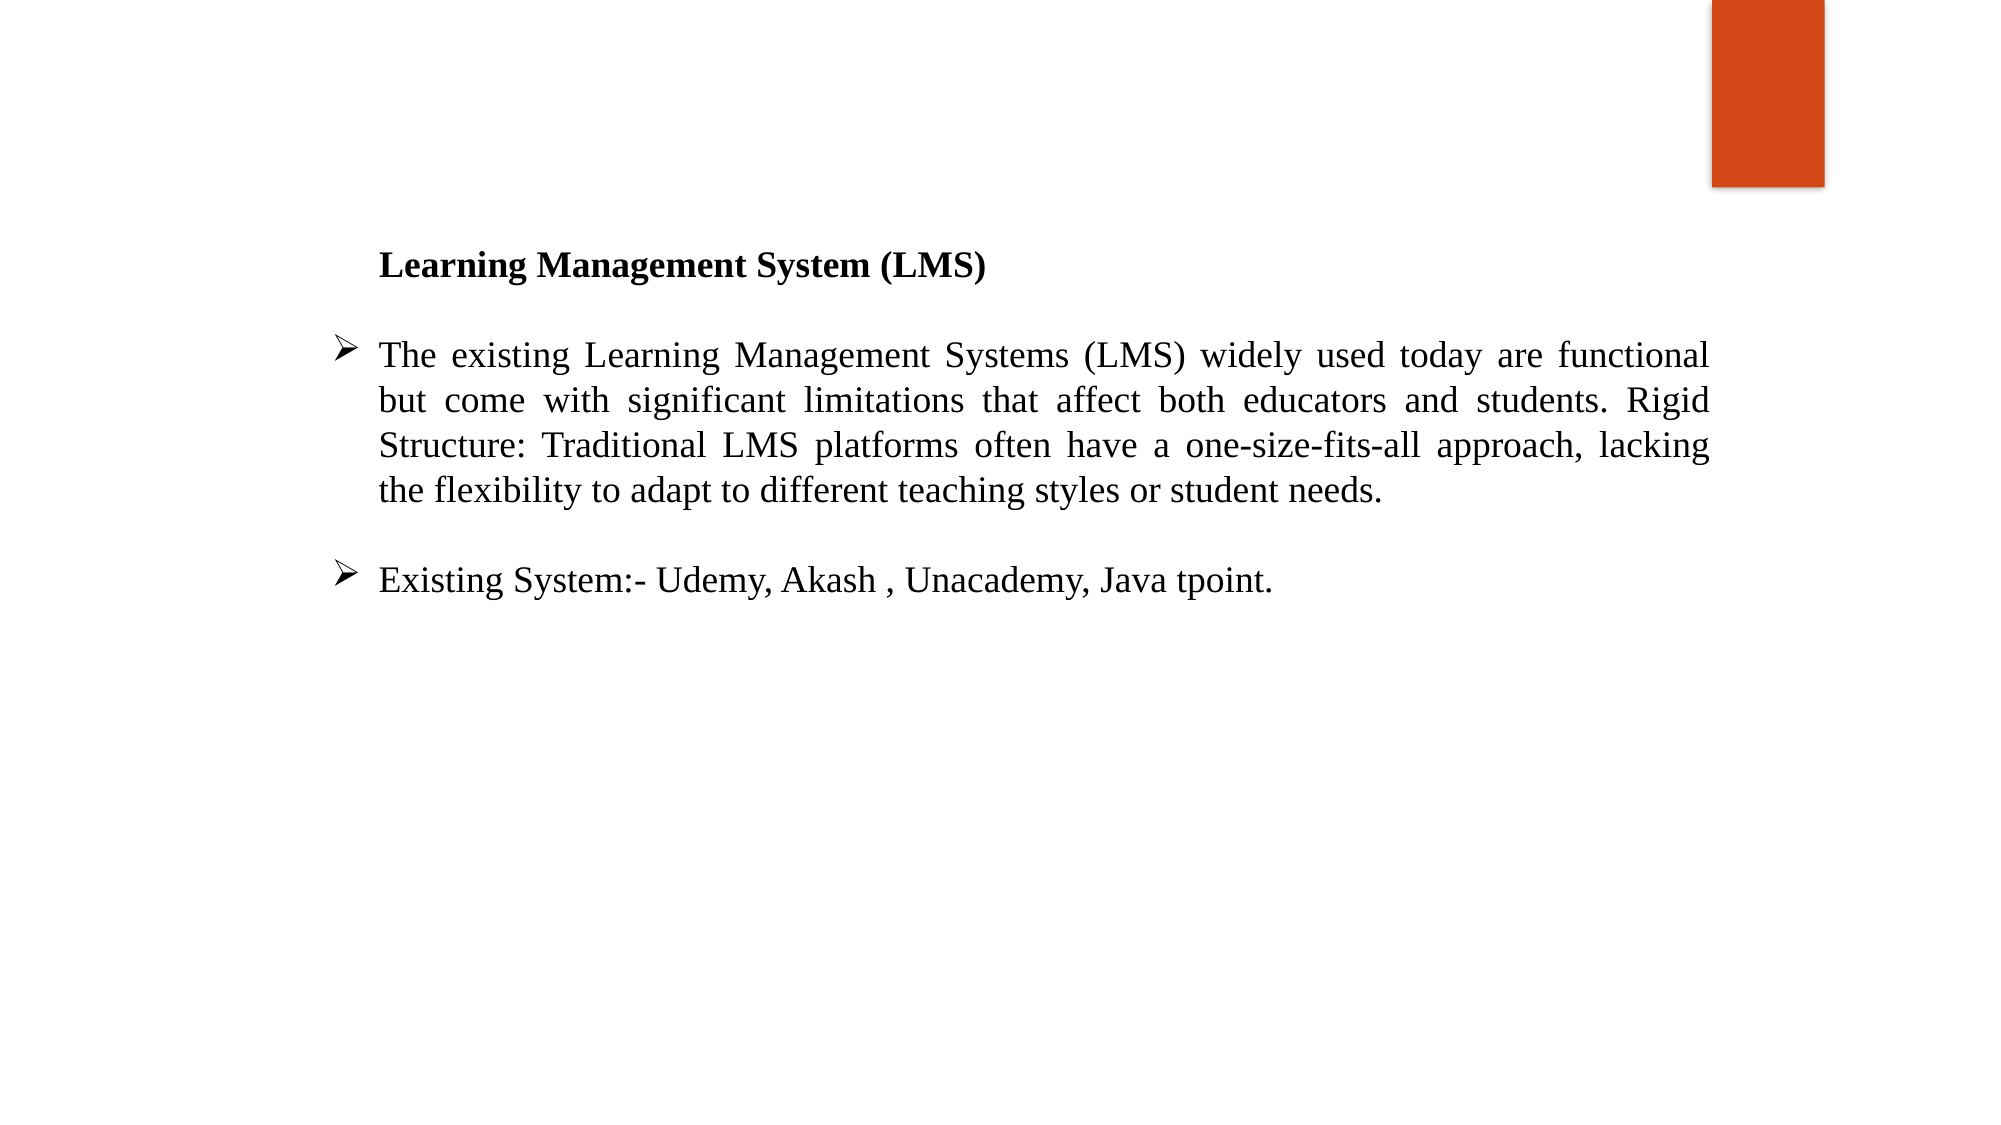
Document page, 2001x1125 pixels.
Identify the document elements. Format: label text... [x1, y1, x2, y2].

text_box Learning Management System (LMS) The existing Learning Management Systems (LMS) widely used today are functional but come with significant limitations that affect both educators and students. Rigid Structure: Traditional LMS platforms often have a one-size-fits-all approach, lacking the flexibility to adapt to different teaching styles or student needs. Existing System:- Udemy, Akash , Unacademy, Java tpoint. [316, 232, 1727, 608]
